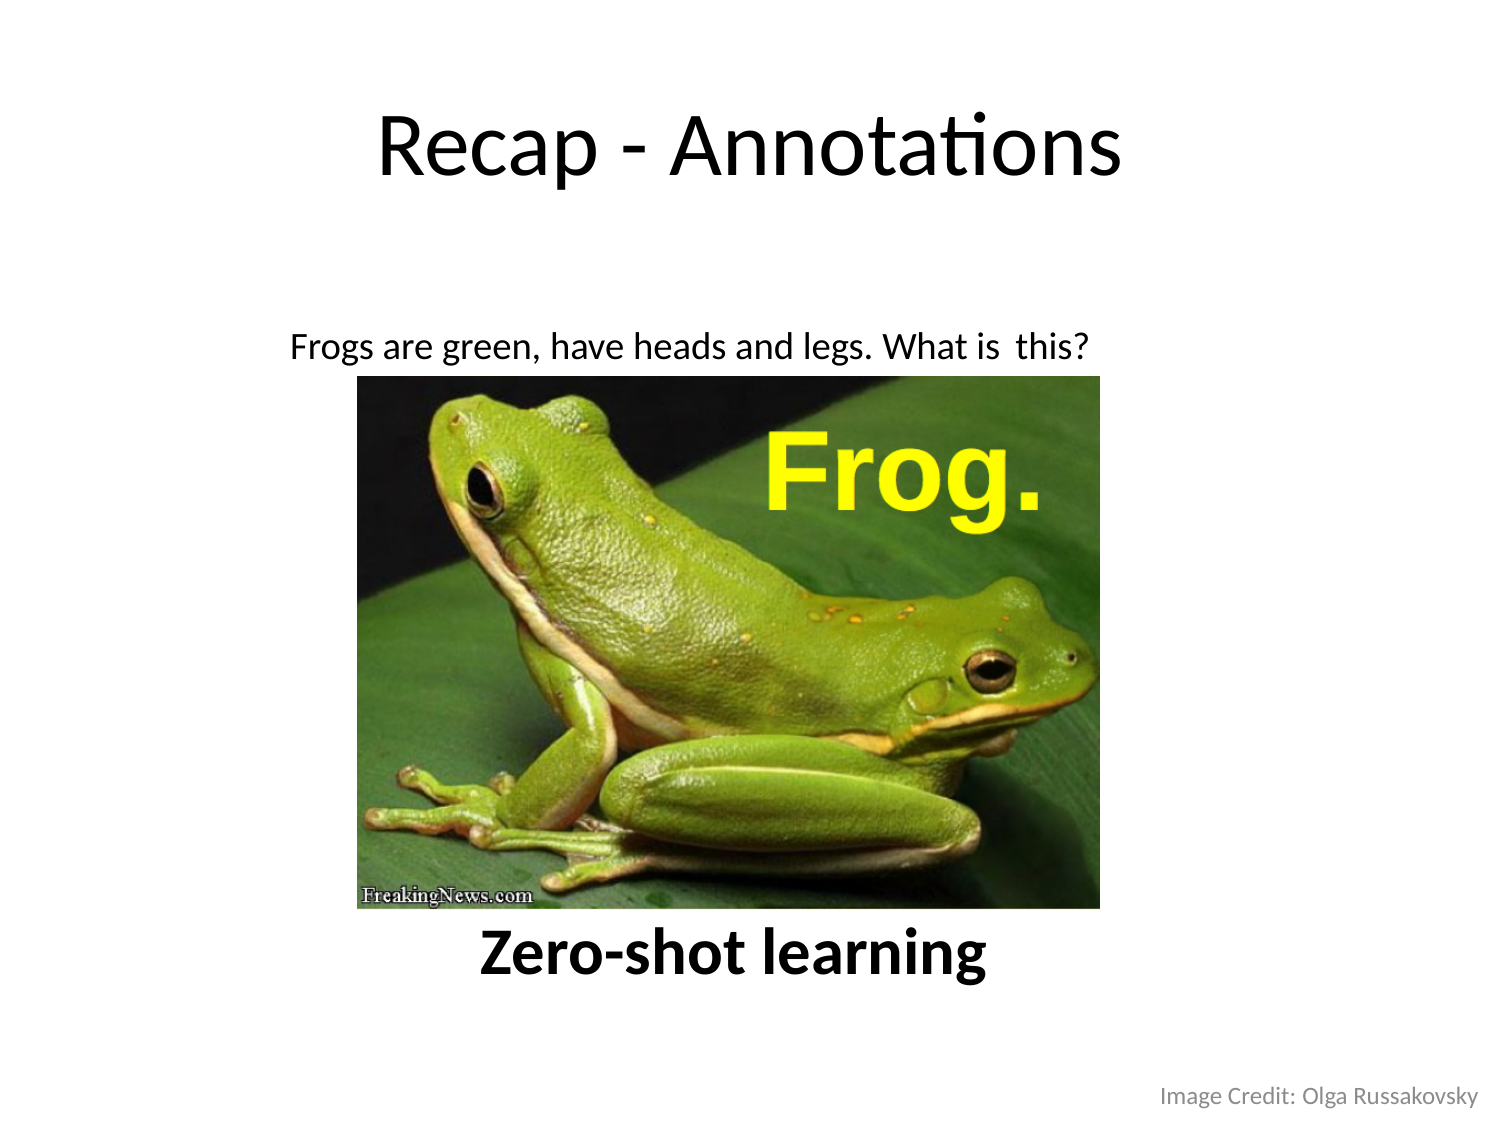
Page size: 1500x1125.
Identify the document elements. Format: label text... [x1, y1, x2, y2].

picture [357, 376, 1100, 911]
text_box Frogs are green, have heads and legs. What is this? [275, 305, 1242, 401]
title Recap - Annotations [75, 45, 1425, 233]
footer Image Credit: Olga Russakovsky [1082, 1065, 1500, 1125]
list Zero-shot learning [59, 900, 1410, 957]
